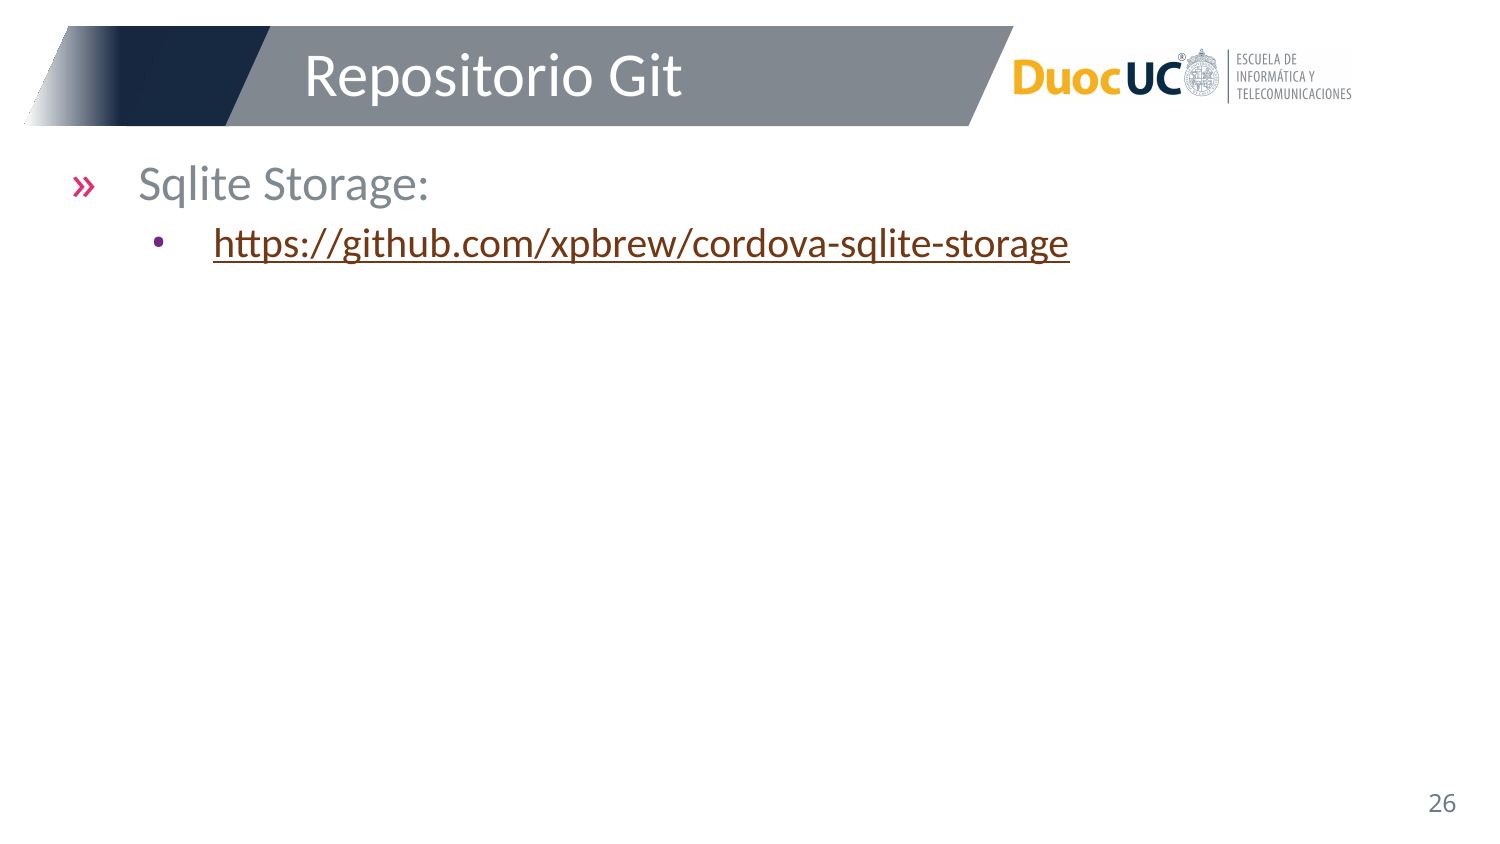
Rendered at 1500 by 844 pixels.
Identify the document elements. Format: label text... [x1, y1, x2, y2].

picture [1013, 47, 1352, 105]
title Repositorio Git [289, 26, 993, 127]
list Sqlite Storage: https://github.com/xpbrew/cordova-sqlite-storage [48, 149, 1452, 375]
